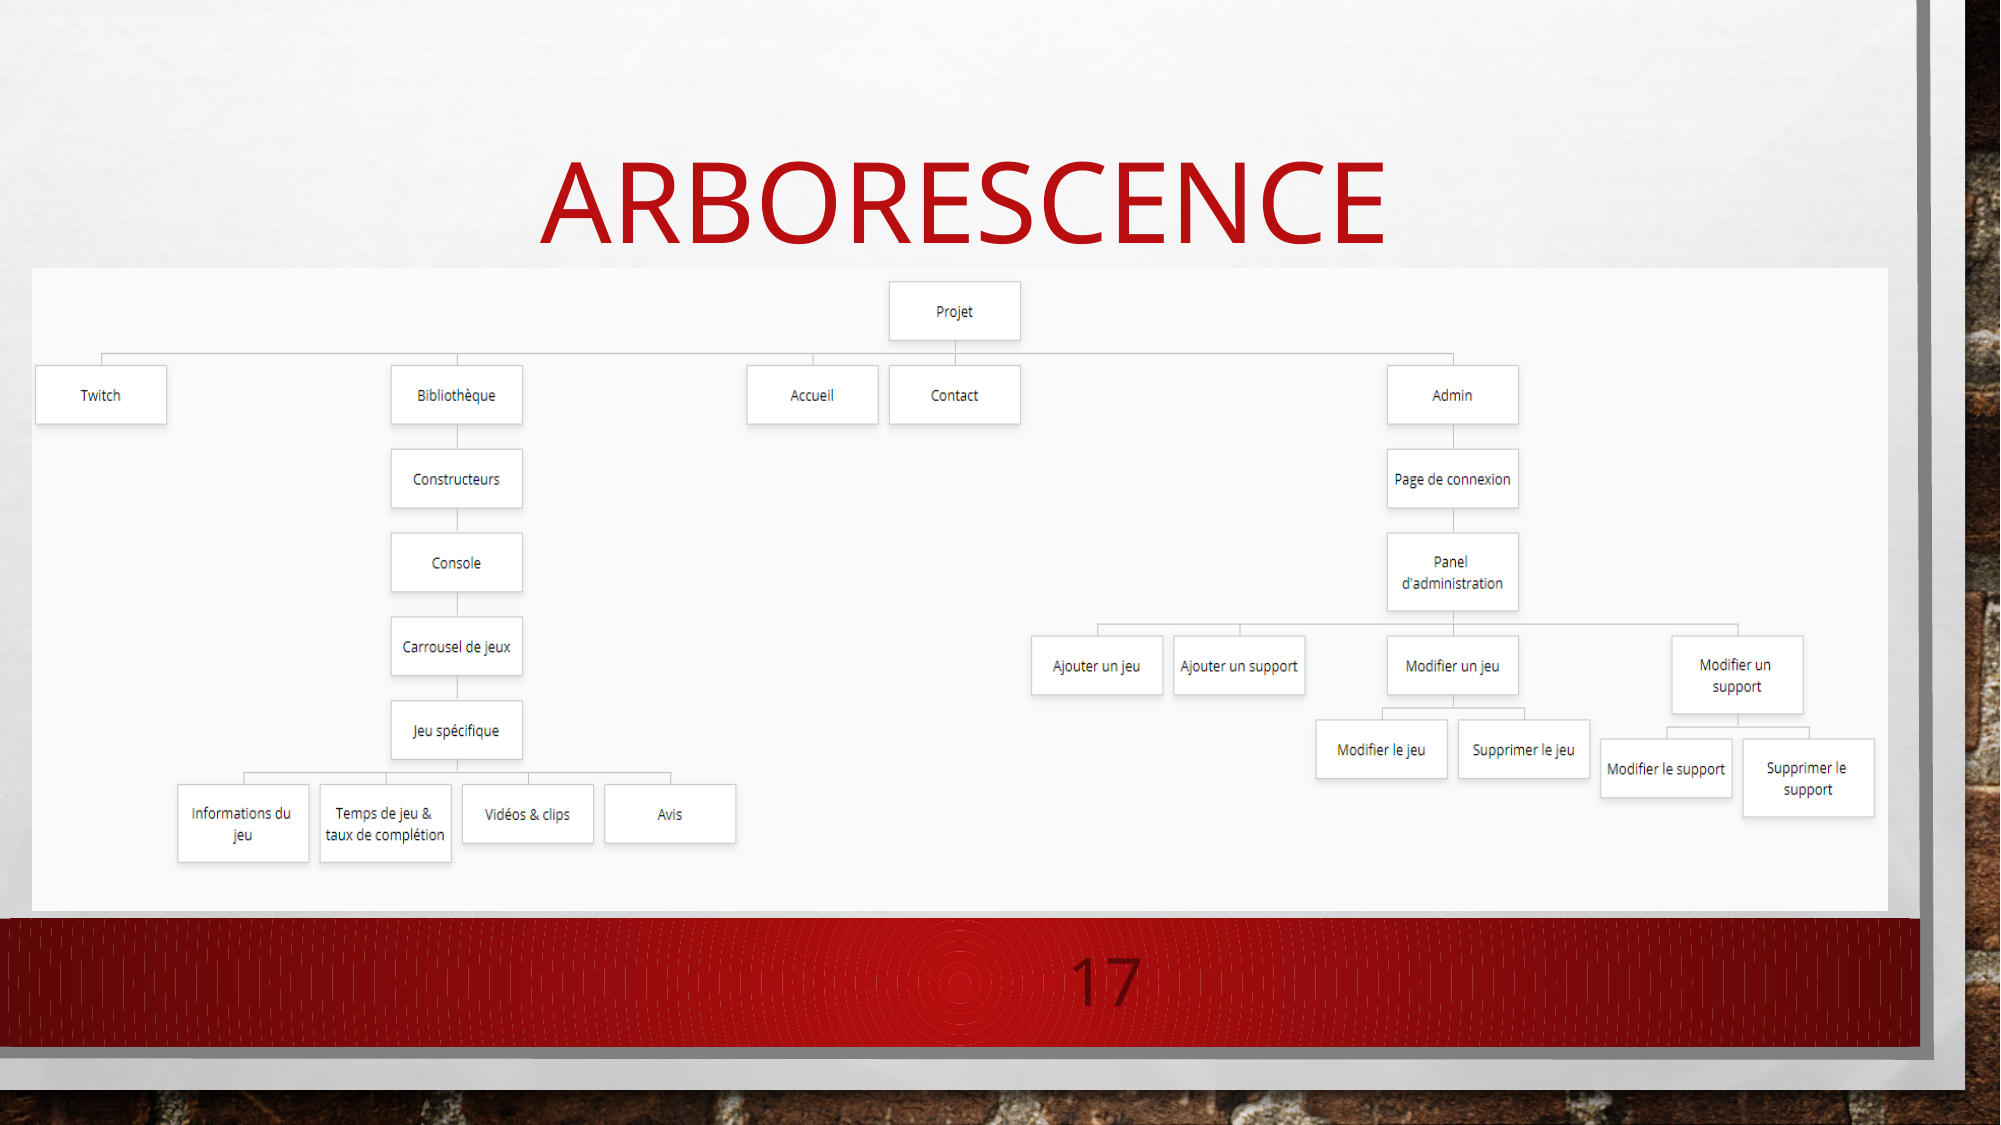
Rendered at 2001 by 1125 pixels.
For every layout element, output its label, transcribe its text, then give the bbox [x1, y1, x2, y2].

picture [0, 0, 2000, 1125]
title Arborescence [112, 112, 1818, 268]
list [32, 268, 1888, 911]
slide_number 17 [1031, 944, 1181, 1027]
